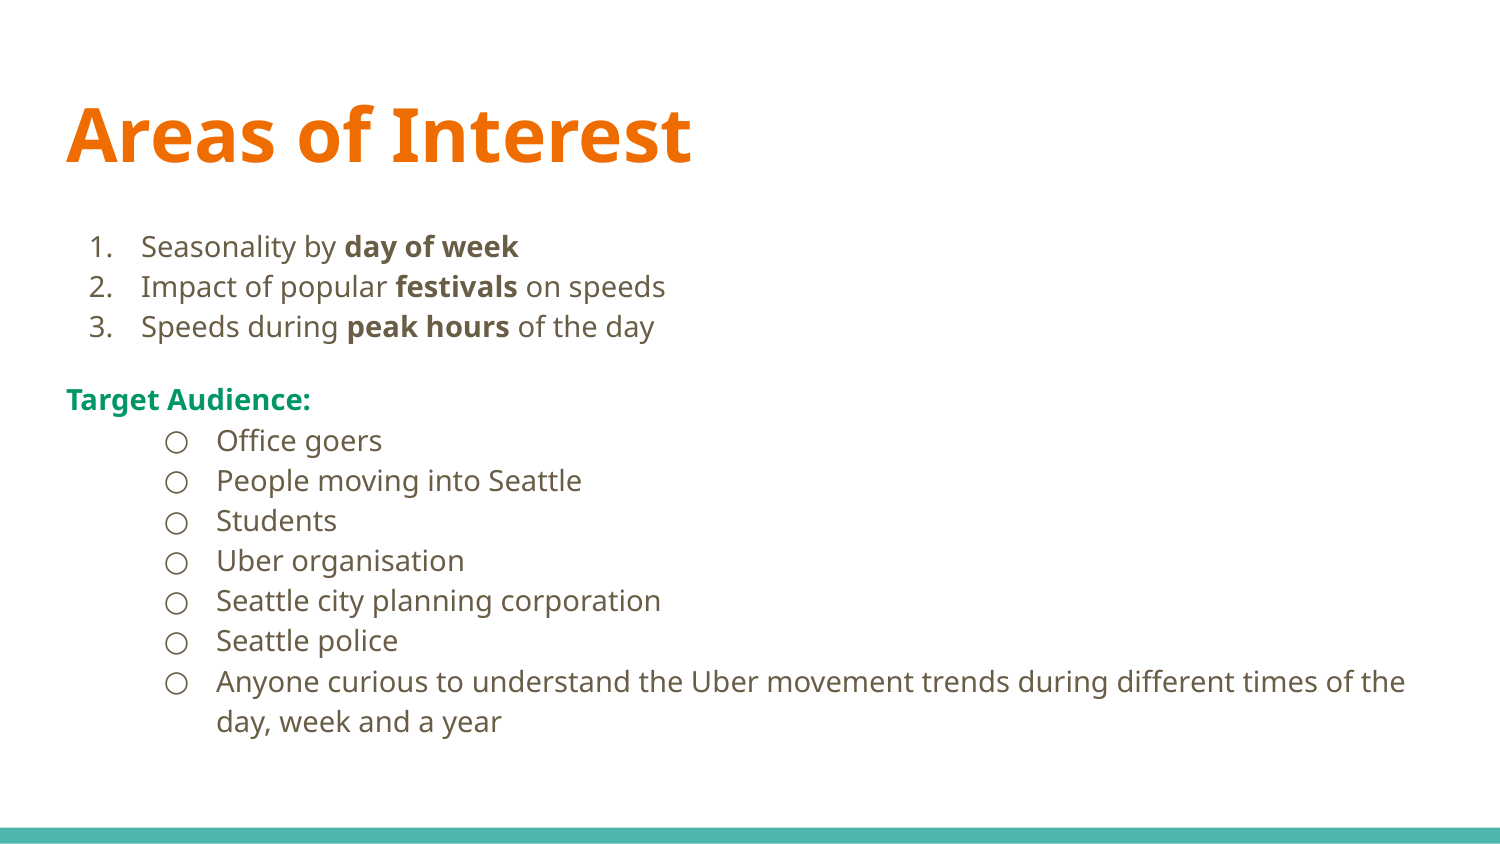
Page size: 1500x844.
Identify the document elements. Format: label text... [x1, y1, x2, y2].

title Areas of Interest [51, 72, 1449, 189]
list Seasonality by day of week Impact of popular festivals on speeds Speeds during peak hours of the day Target Audience: Office goers People moving into Seattle Students Uber organisation Seattle city planning corporation Seattle police Anyone curious to understand the Uber movement trends during different times of the day, week and a year [51, 207, 1449, 810]
